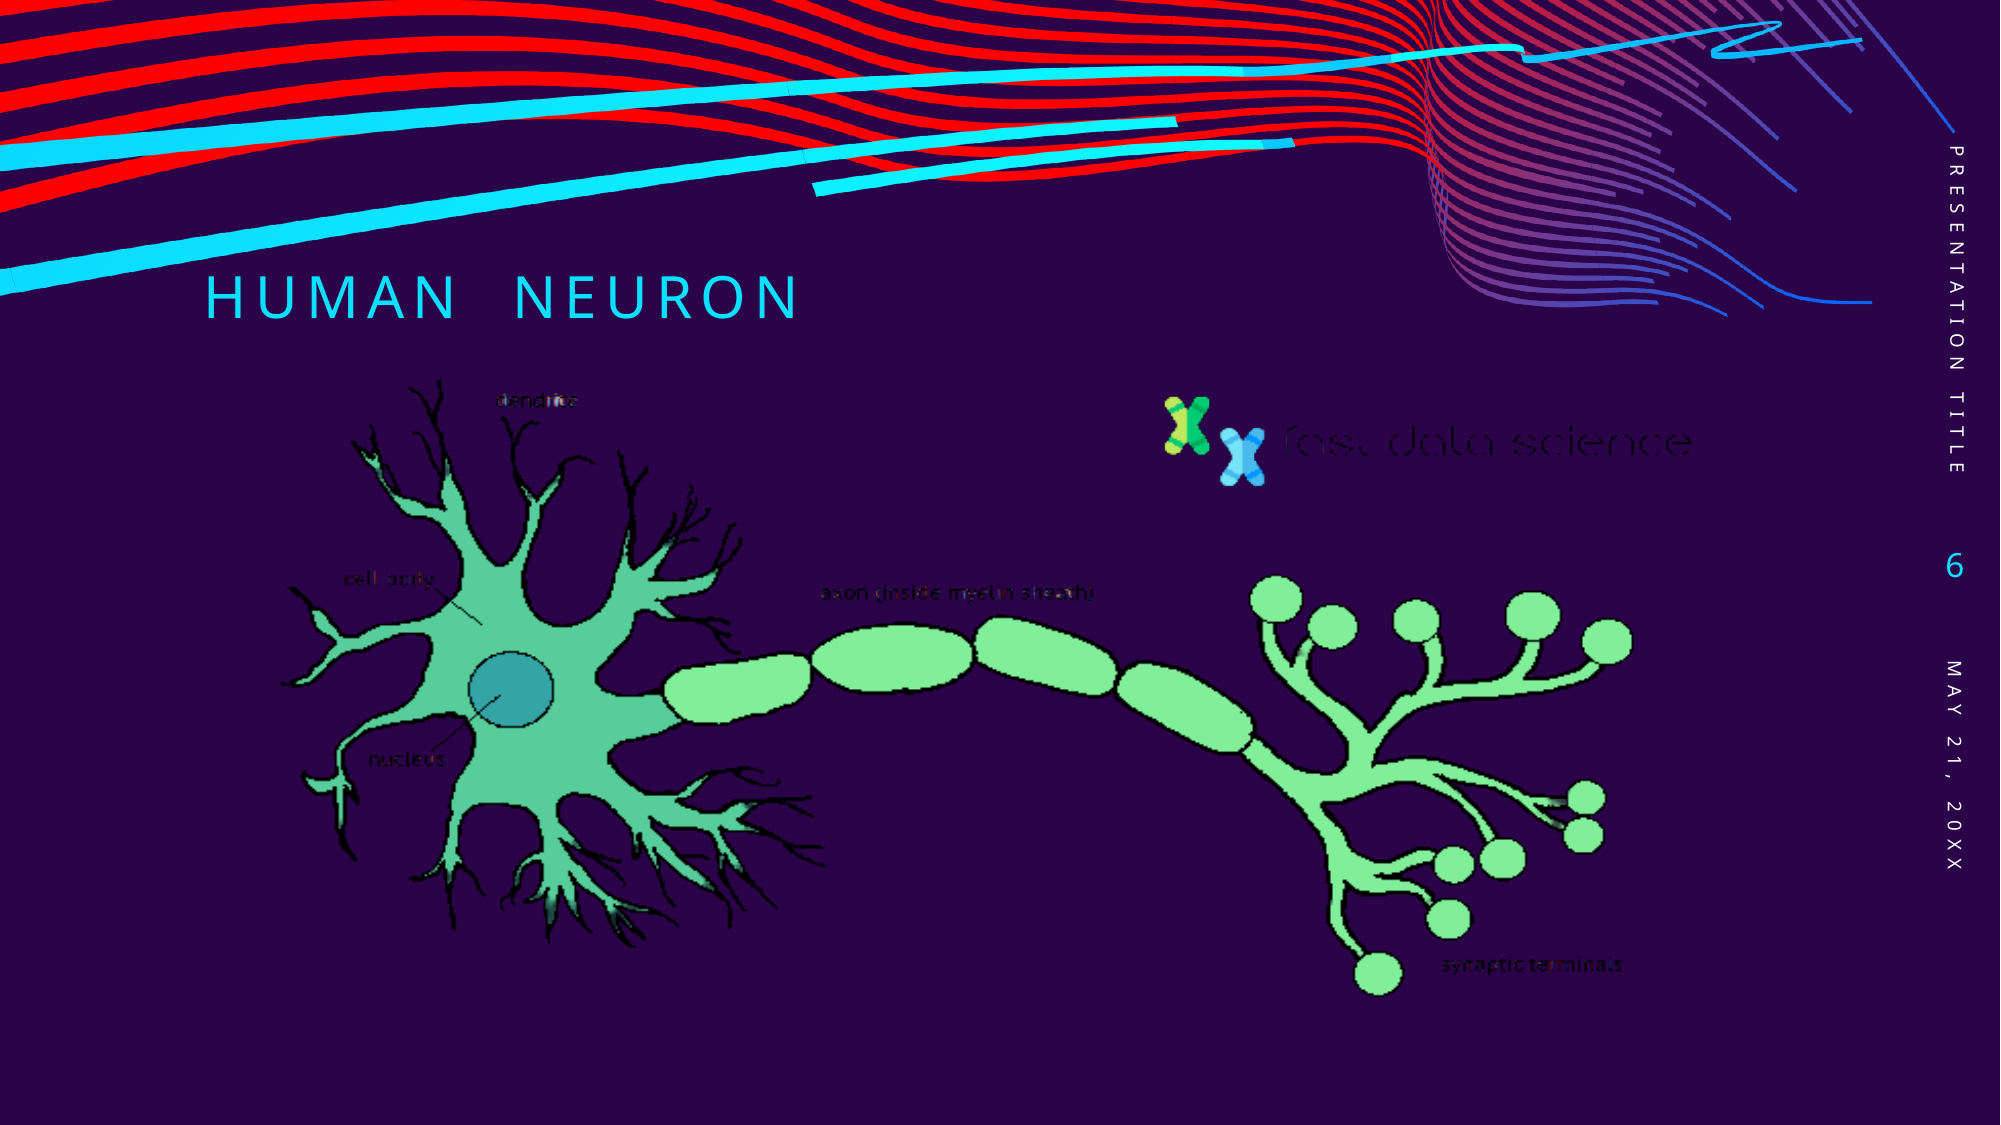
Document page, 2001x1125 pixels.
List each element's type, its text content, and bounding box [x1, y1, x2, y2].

picture [0, 0, 2000, 1125]
footer PRESENTATION TITLE [1926, 33, 1987, 489]
slide_number 6 [1889, 519, 1980, 615]
title HUMAN neuron [189, 260, 1197, 357]
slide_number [1925, 645, 1986, 1080]
